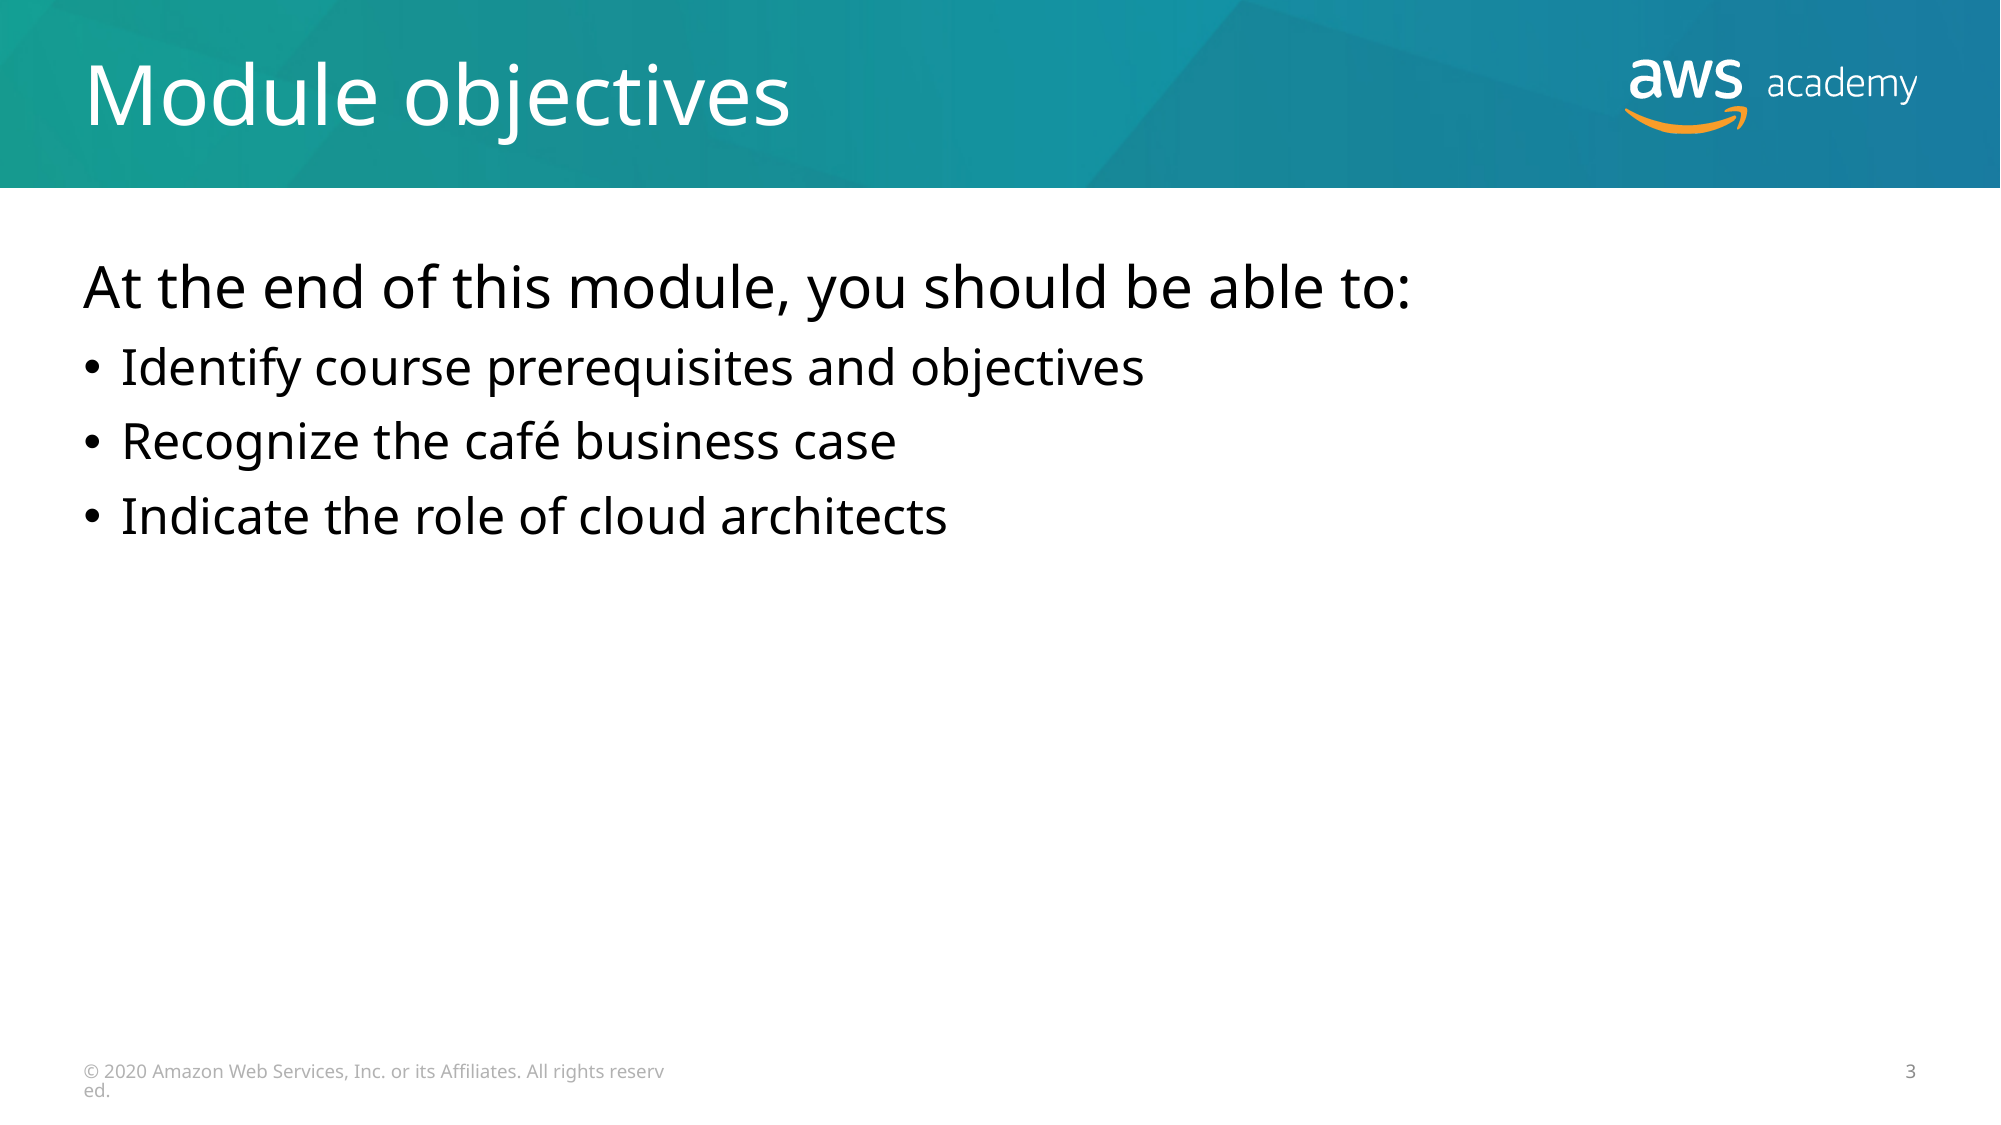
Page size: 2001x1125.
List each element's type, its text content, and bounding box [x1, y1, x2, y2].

footer © 2020 Amazon Web Services, Inc. or its Affiliates. All rights reserved. [68, 1042, 682, 1103]
slide_number 3 [1481, 1042, 1932, 1103]
title Module objectives [68, 59, 1551, 138]
picture [0, 0, 2000, 188]
list At the end of this module, you should be able to: Identify course prerequisites and objectives Recognize the café business case Indicate the role of cloud architects [68, 250, 1932, 1014]
